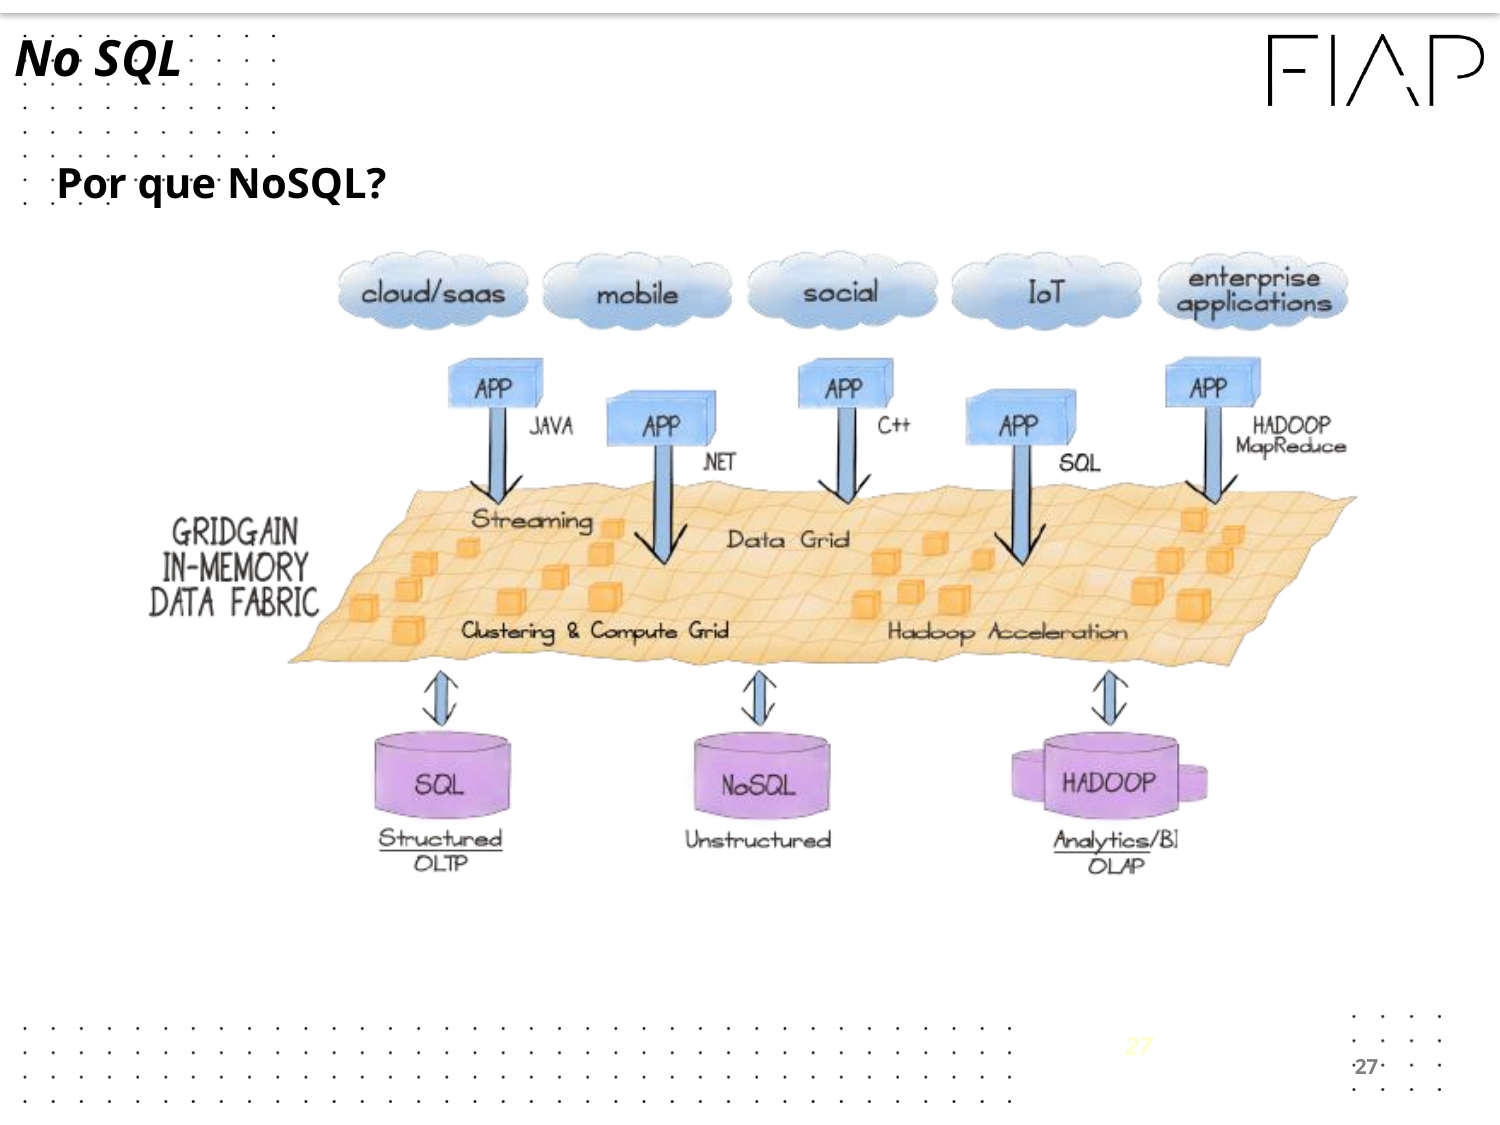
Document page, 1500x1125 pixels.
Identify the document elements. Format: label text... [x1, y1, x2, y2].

picture [1268, 34, 1484, 106]
picture [23, 1025, 1011, 1103]
text_box No SQL [0, 19, 809, 94]
picture [111, 196, 1398, 945]
picture [1347, 1013, 1441, 1091]
picture [23, 94, 275, 205]
text_box Por que NoSQL? [41, 149, 1436, 314]
